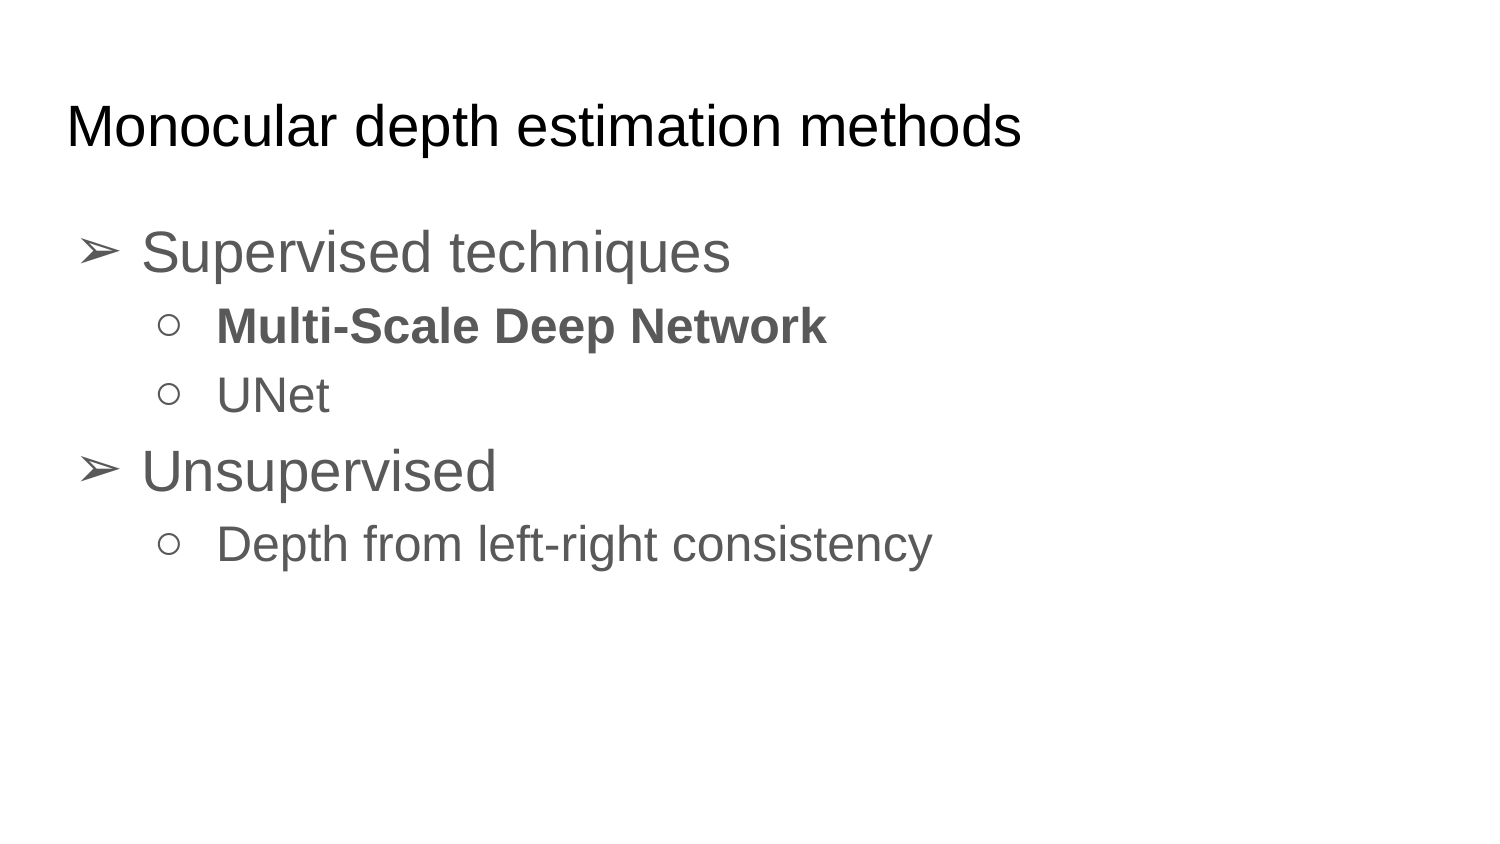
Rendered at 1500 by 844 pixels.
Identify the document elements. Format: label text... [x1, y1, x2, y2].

title Monocular depth estimation methods [51, 72, 1449, 167]
list Supervised techniques Multi-Scale Deep Network UNet Unsupervised Depth from left-right consistency [51, 189, 1449, 750]
